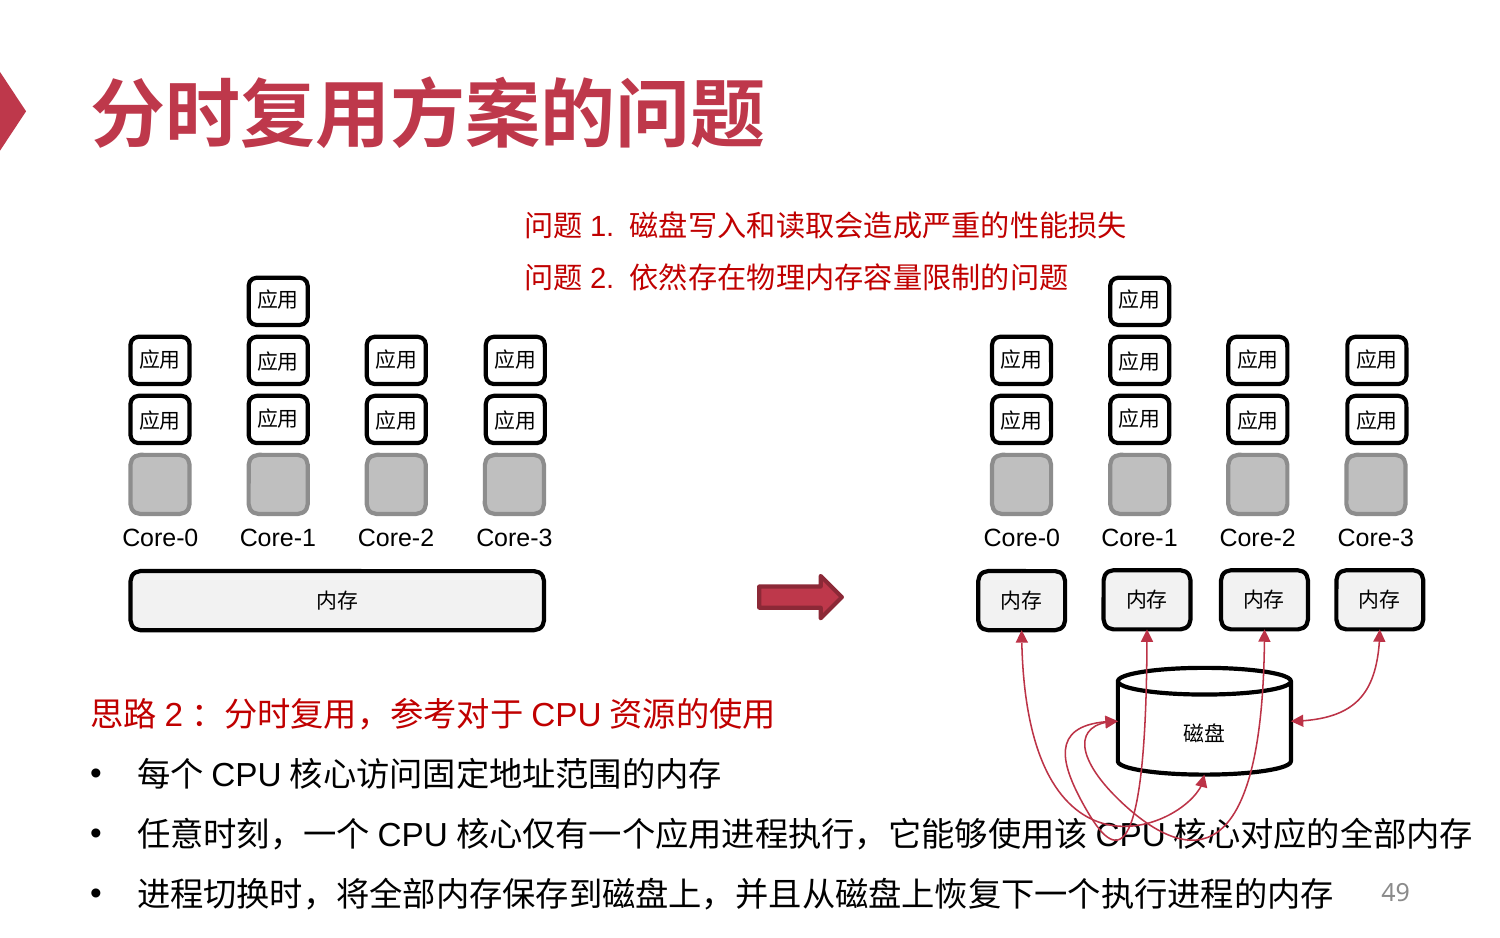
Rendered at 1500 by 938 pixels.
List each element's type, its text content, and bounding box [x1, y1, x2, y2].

text_box [1347, 334, 1407, 339]
text_box [1142, 275, 1169, 279]
text_box [1345, 379, 1408, 387]
text_box 应用 [1222, 399, 1294, 440]
text_box [364, 452, 428, 514]
text_box [365, 393, 427, 399]
text_box [1346, 393, 1408, 399]
text_box [248, 393, 308, 398]
text_box 应用 [1104, 279, 1176, 320]
text_box [129, 393, 191, 399]
text_box [1228, 334, 1288, 339]
text_box 思路2：分时复用，参考对于CPU资源的使用 每个CPU核心访问固定地址范围的内存 任意时刻，一个CPU核心仅有一个应用进程执行，它能够使用该CPU核心对应的全部内存 进程切换时，将全部内存保存到磁盘上，并且从磁盘上恢复下一个执行进程的内存 [75, 666, 1489, 921]
text_box [989, 452, 1054, 514]
text_box 内存 [985, 580, 1058, 621]
text_box 应用 [360, 399, 432, 440]
text_box 内存 [1111, 579, 1183, 620]
text_box [247, 439, 309, 446]
text_box 应用 [360, 339, 432, 379]
text_box 应用 [124, 339, 196, 379]
text_box 内存 [1343, 579, 1416, 620]
title 分时复用方案的问题 [75, 37, 1425, 186]
text_box [1108, 320, 1171, 328]
text_box [366, 440, 427, 446]
text_box [991, 393, 1052, 399]
text_box 磁盘 [1168, 713, 1240, 753]
text_box Core-0 [107, 514, 214, 559]
text_box Core-1 [225, 514, 332, 559]
text_box [1200, 665, 1209, 670]
text_box [1109, 334, 1171, 341]
text_box 应用 [986, 399, 1058, 440]
text_box [130, 334, 190, 339]
text_box [247, 381, 309, 387]
text_box 应用 [479, 399, 551, 440]
text_box [1226, 452, 1290, 514]
text_box Core-3 [1322, 514, 1430, 559]
text_box [1252, 684, 1294, 775]
text_box [1121, 669, 1145, 681]
text_box 内存 [301, 580, 373, 621]
text_box [247, 334, 309, 341]
text_box [1334, 568, 1426, 632]
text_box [1289, 630, 1382, 720]
text_box 应用 [242, 279, 314, 320]
text_box [1115, 682, 1145, 773]
text_box [485, 393, 546, 399]
text_box 内存 [1228, 579, 1300, 620]
text_box [1109, 381, 1171, 387]
text_box 应用 [1341, 339, 1413, 379]
text_box Core-1 [1086, 514, 1193, 559]
text_box [1227, 440, 1289, 446]
text_box [991, 334, 1052, 339]
text_box Core-2 [1204, 514, 1311, 559]
text_box 应用 [1222, 339, 1294, 379]
text_box [757, 574, 844, 621]
text_box [990, 379, 1053, 387]
text_box [484, 379, 547, 387]
text_box [366, 334, 426, 339]
text_box [1226, 379, 1289, 387]
text_box [1110, 393, 1170, 398]
text_box [1142, 689, 1261, 777]
text_box [1344, 452, 1408, 514]
text_box [128, 568, 547, 633]
text_box [249, 275, 307, 279]
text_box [1214, 618, 1254, 679]
text_box 应用 [479, 339, 551, 379]
text_box 应用 [1104, 341, 1176, 381]
text_box 应用 [124, 399, 196, 440]
text_box [1265, 669, 1284, 679]
text_box Core-0 [969, 514, 1076, 559]
text_box [246, 452, 310, 514]
text_box 问题1. 磁盘写入和读取会造成严重的性能损失 问题2. 依然存在物理内存容量限制的问题 [509, 182, 1142, 302]
text_box [485, 440, 546, 446]
text_box [1346, 440, 1408, 446]
text_box [485, 334, 546, 339]
text_box [1101, 568, 1193, 632]
text_box [1109, 439, 1171, 446]
text_box [129, 379, 191, 387]
text_box [1227, 393, 1289, 399]
text_box [129, 440, 191, 446]
text_box [1218, 568, 1311, 632]
text_box [365, 379, 428, 387]
text_box 应用 [1104, 398, 1176, 439]
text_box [1023, 627, 1116, 724]
text_box 应用 [986, 339, 1058, 379]
text_box 应用 [242, 398, 314, 439]
text_box [991, 440, 1052, 446]
text_box [482, 452, 547, 514]
text_box 应用 [242, 341, 314, 381]
text_box Core-2 [343, 514, 450, 559]
text_box 应用 [1341, 399, 1413, 440]
text_box [128, 452, 192, 514]
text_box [1156, 619, 1196, 678]
text_box [247, 320, 310, 328]
text_box [976, 568, 1068, 633]
text_box Core-3 [461, 514, 568, 559]
text_box [1108, 452, 1172, 514]
